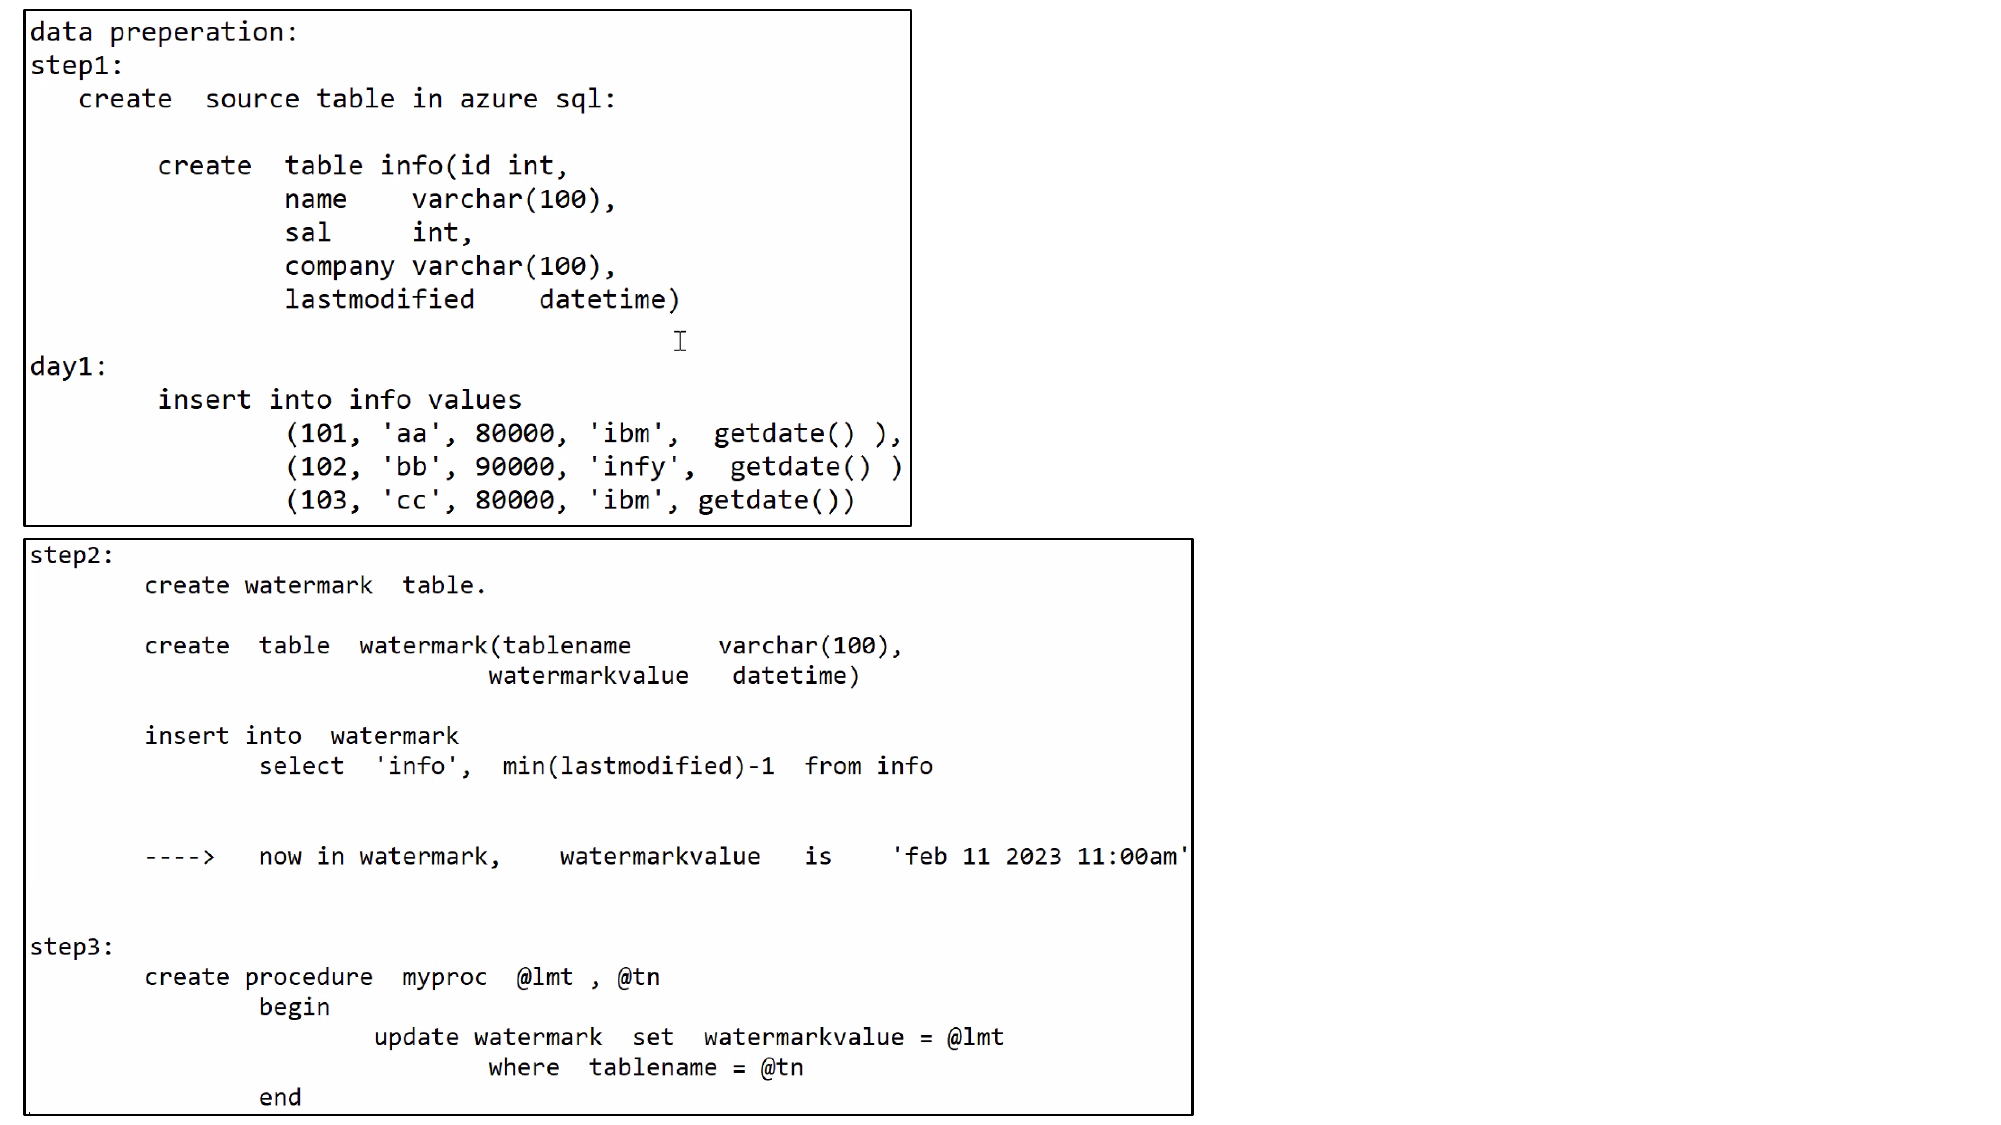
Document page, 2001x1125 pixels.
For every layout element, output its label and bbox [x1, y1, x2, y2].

picture [25, 11, 910, 525]
picture [25, 540, 1192, 1114]
